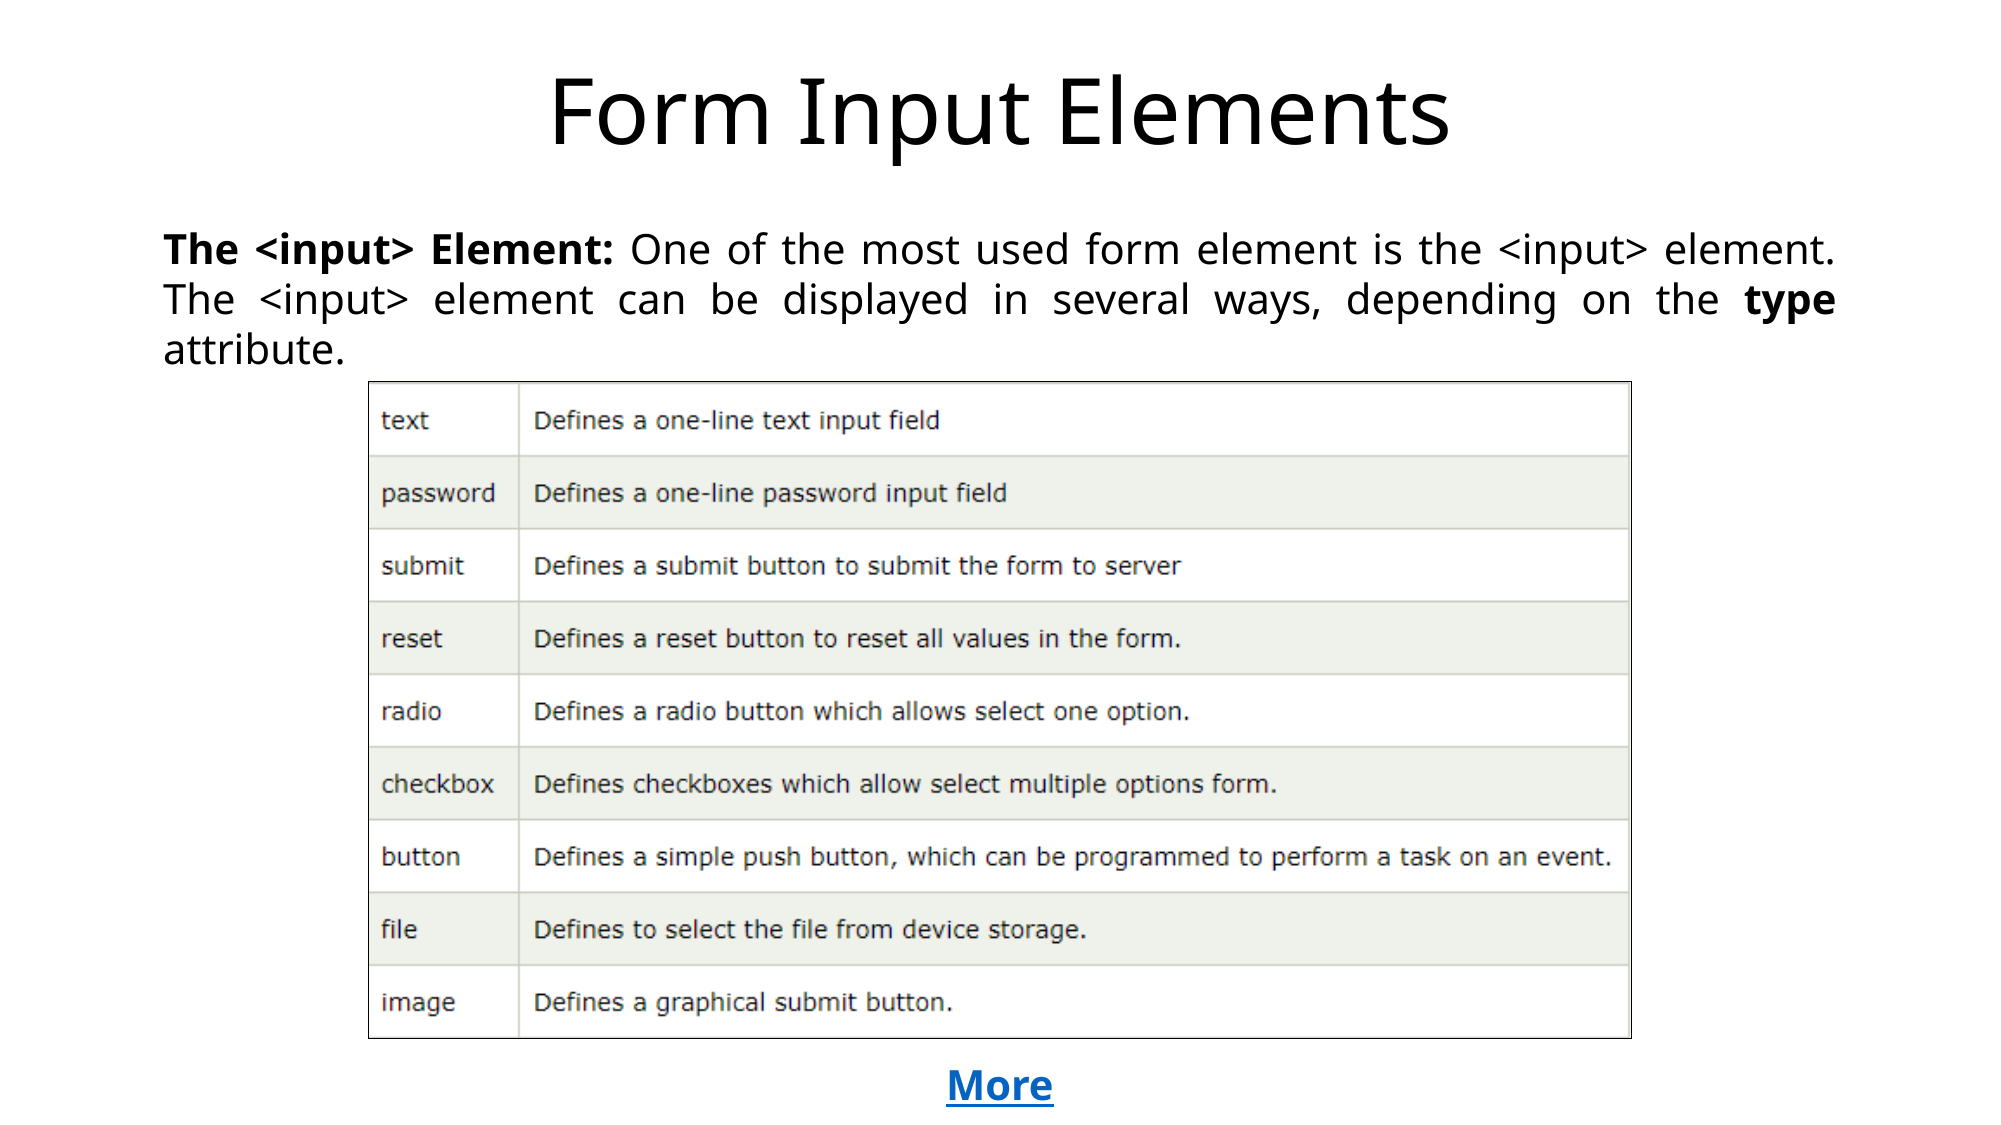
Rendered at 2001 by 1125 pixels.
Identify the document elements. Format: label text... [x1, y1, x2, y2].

picture [368, 381, 1632, 1039]
text_box The <input> Element: One of the most used form element is the <input> element. The <input> element can be displayed in several ways, depending on the type attribute. [148, 215, 1852, 381]
text_box More [148, 1051, 1852, 1124]
text_box Form Input Elements [282, 45, 1718, 170]
